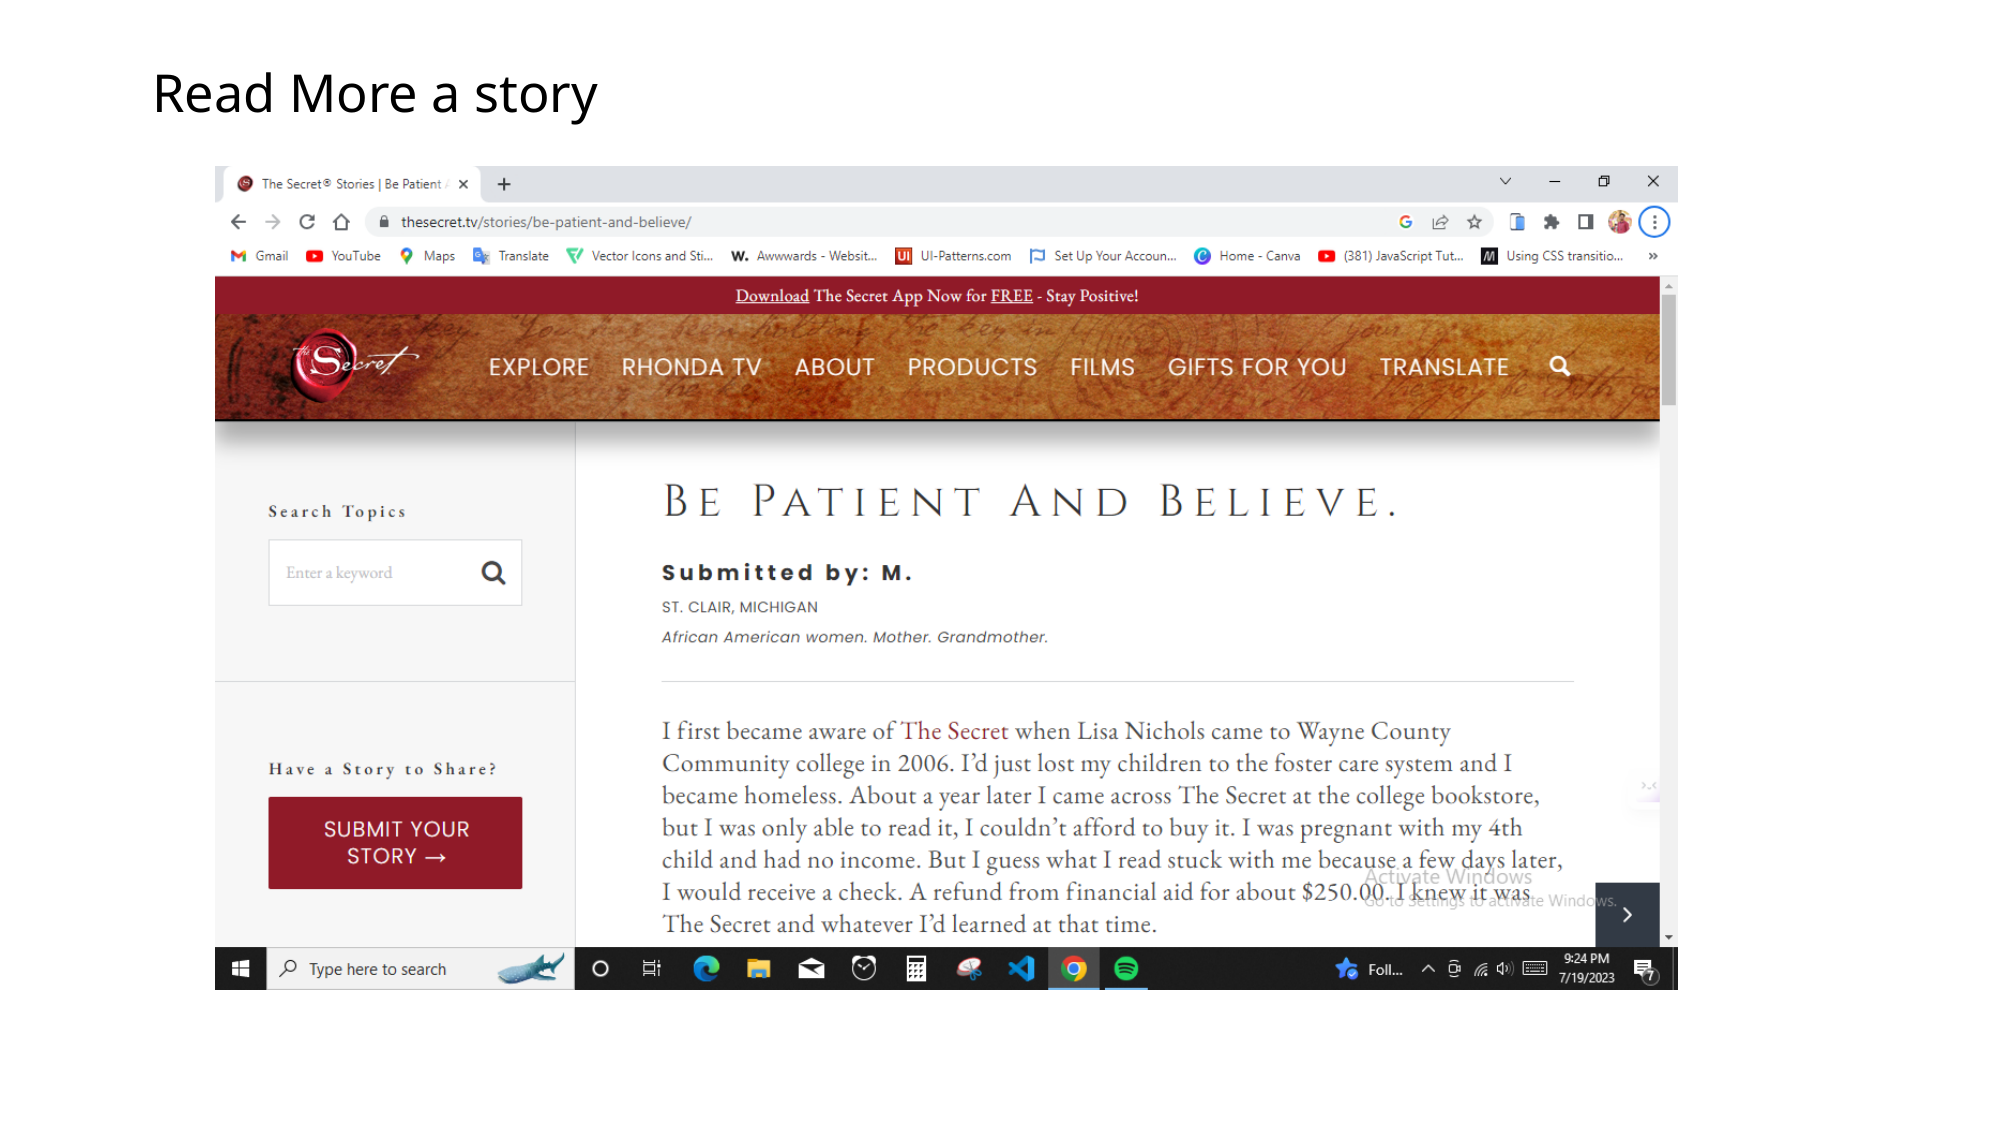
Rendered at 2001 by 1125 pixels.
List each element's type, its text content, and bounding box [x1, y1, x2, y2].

title Read More a story [137, 59, 1863, 132]
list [214, 166, 1678, 990]
